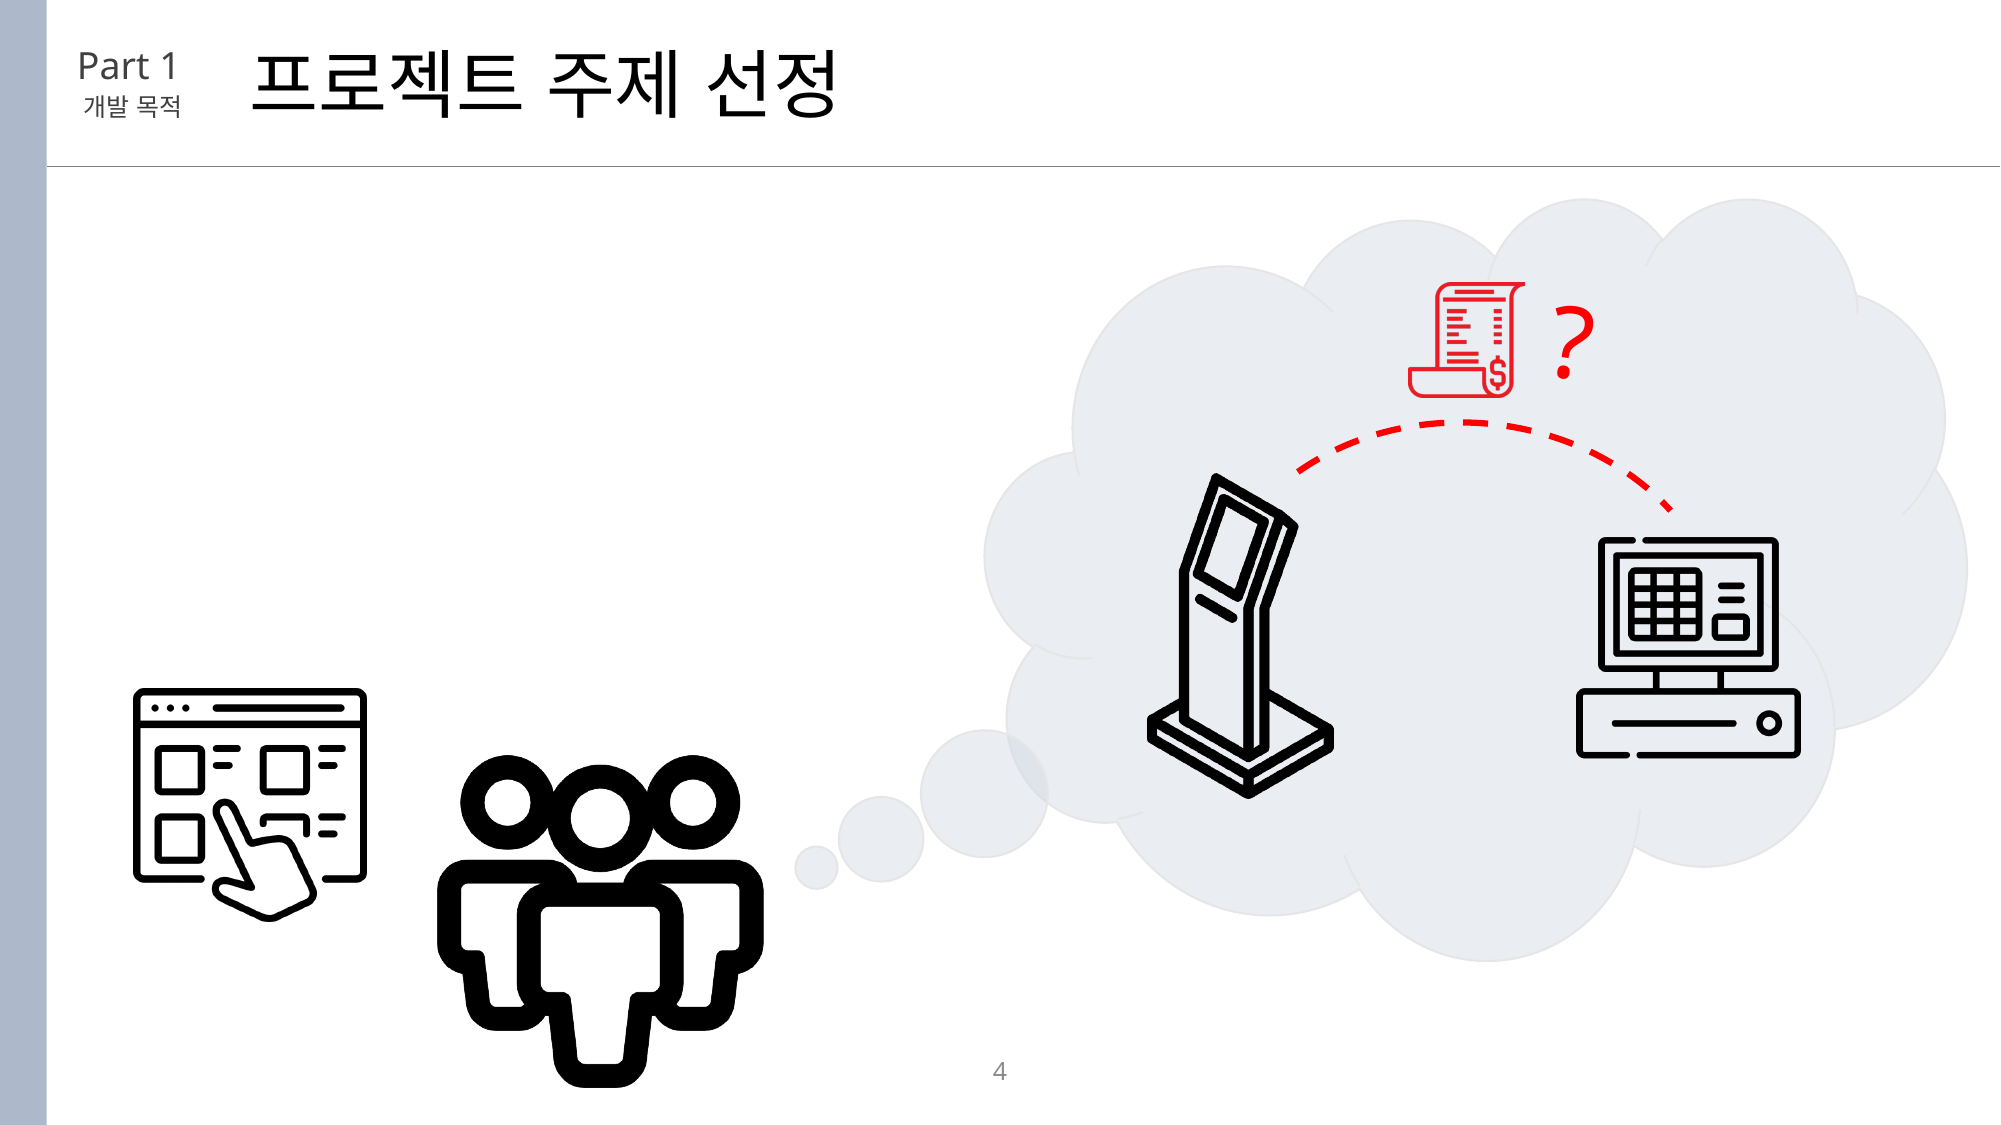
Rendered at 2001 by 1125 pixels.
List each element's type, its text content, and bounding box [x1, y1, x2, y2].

text_box [0, 0, 48, 1125]
slide_number 4 [774, 1042, 1225, 1103]
text_box [919, 198, 1969, 963]
text_box [837, 795, 925, 883]
text_box Part 1 [62, 34, 196, 95]
picture [133, 688, 367, 922]
text_box 개발 목적 [68, 83, 198, 129]
text_box [1297, 421, 1671, 644]
picture [1408, 282, 1525, 399]
picture [1576, 535, 1801, 760]
text_box [794, 845, 839, 890]
picture [433, 755, 766, 1088]
picture [1077, 473, 1403, 799]
text_box 프로젝트 주제 선정 [234, 30, 859, 135]
text_box ? [1526, 267, 1619, 412]
